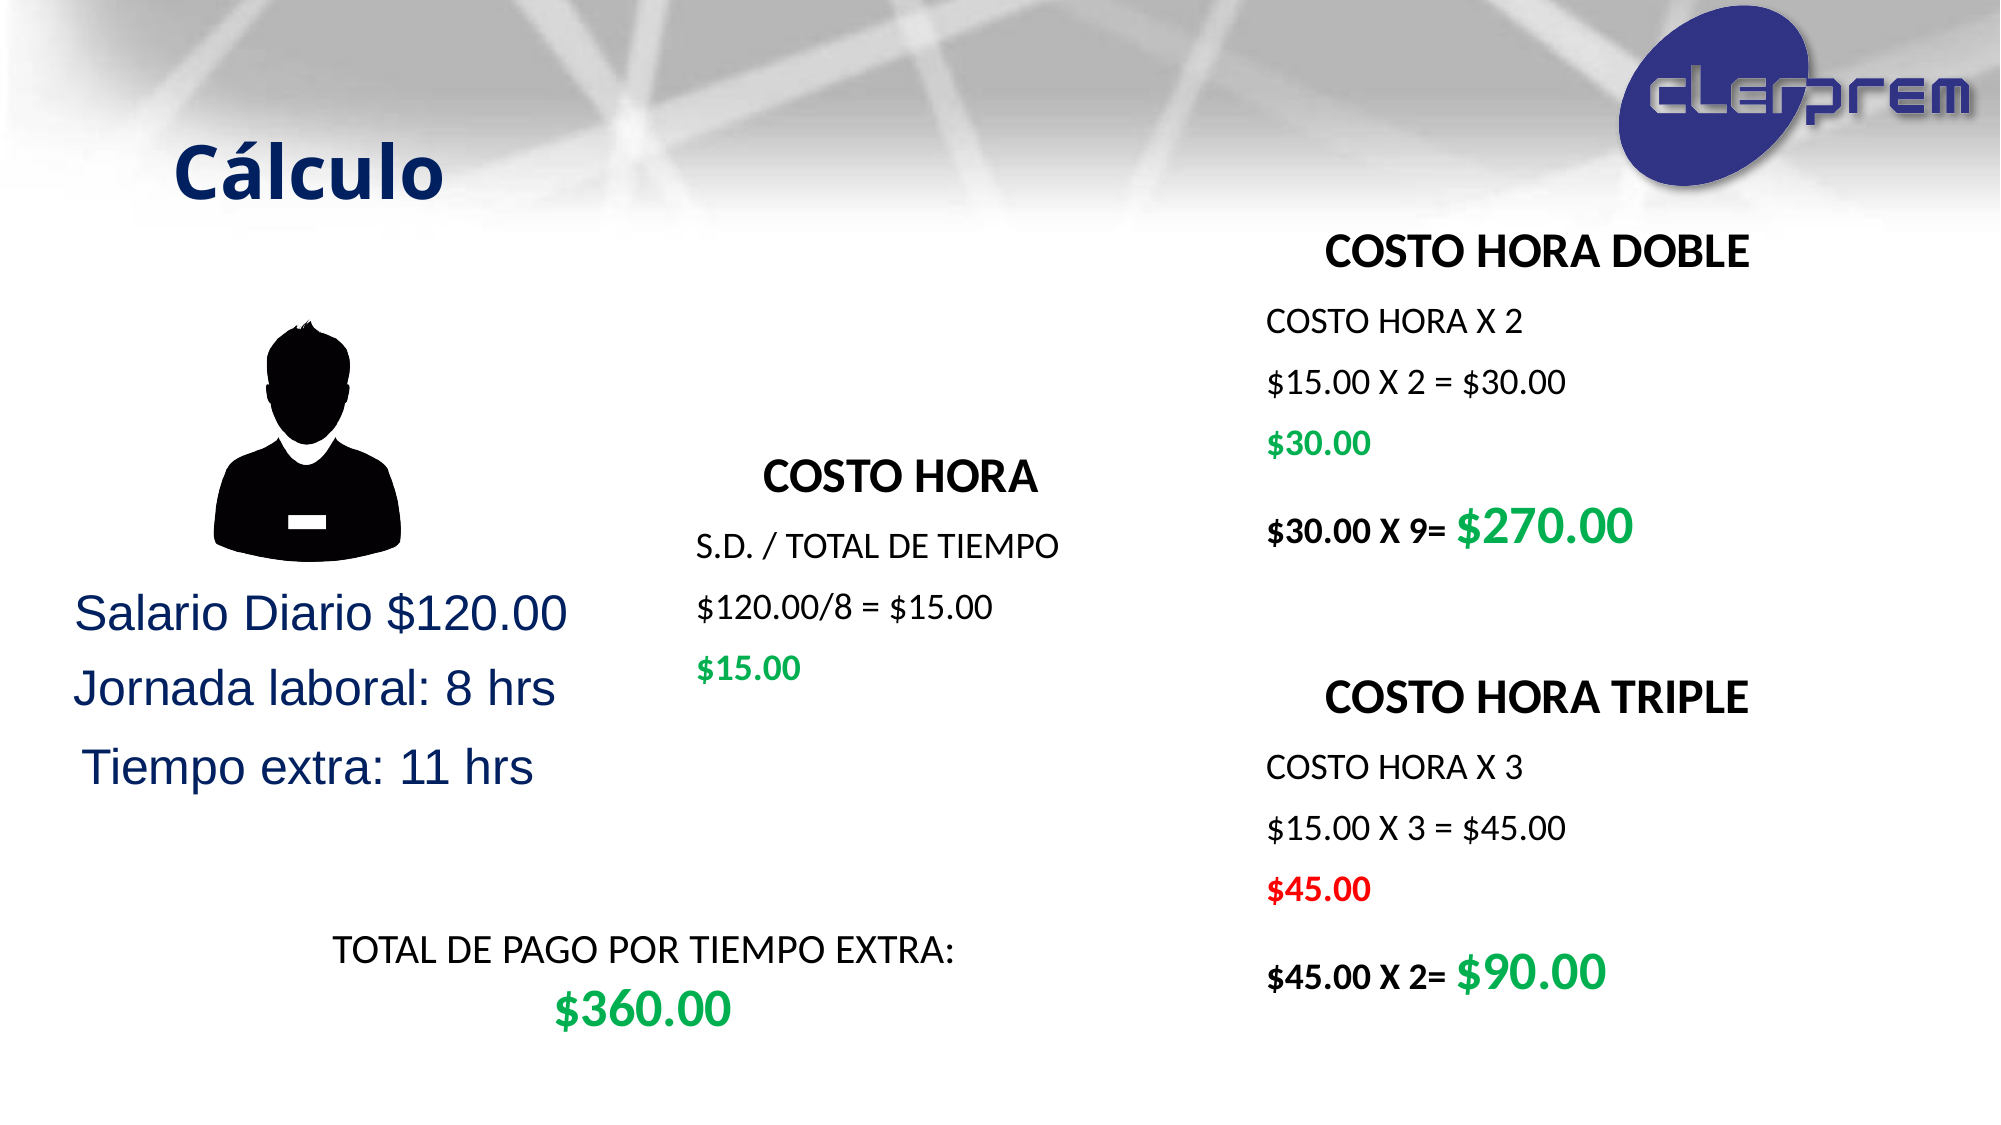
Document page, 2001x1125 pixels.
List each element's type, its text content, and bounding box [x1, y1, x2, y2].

table_header COSTO HORA TRIPLE [1251, 669, 1824, 744]
table_cell $45.00 $45.00 X 2= $90.00 [1251, 866, 1824, 1081]
table_cell $15.00 X 2 = $30.00 [1251, 359, 1824, 420]
table_cell S.D. / TOTAL DE TIEMPO [681, 523, 1121, 584]
table_cell $30.00 $30.00 X 9= $270.00 [1251, 420, 1824, 635]
text_box TOTAL DE PAGO POR TIEMPO EXTRA: $360.00 [317, 914, 981, 1045]
picture [0, 0, 2000, 244]
table_cell $120.00/8 = $15.00 [681, 584, 1121, 645]
table_cell $15.00 [681, 645, 1121, 705]
table_header COSTO HORA [681, 448, 1121, 523]
table_cell COSTO HORA X 2 [1251, 298, 1824, 359]
table_header COSTO HORA DOBLE [1251, 244, 1824, 298]
table_cell $15.00 X 3 = $45.00 [1251, 805, 1824, 866]
text_box Jornada laboral: 8 hrs [58, 647, 573, 723]
picture [185, 319, 429, 562]
text_box Salario Diario $120.00 [59, 573, 598, 648]
table_cell COSTO HORA X 3 [1251, 744, 1824, 805]
text_box Tiempo extra: 11 hrs [66, 726, 564, 802]
